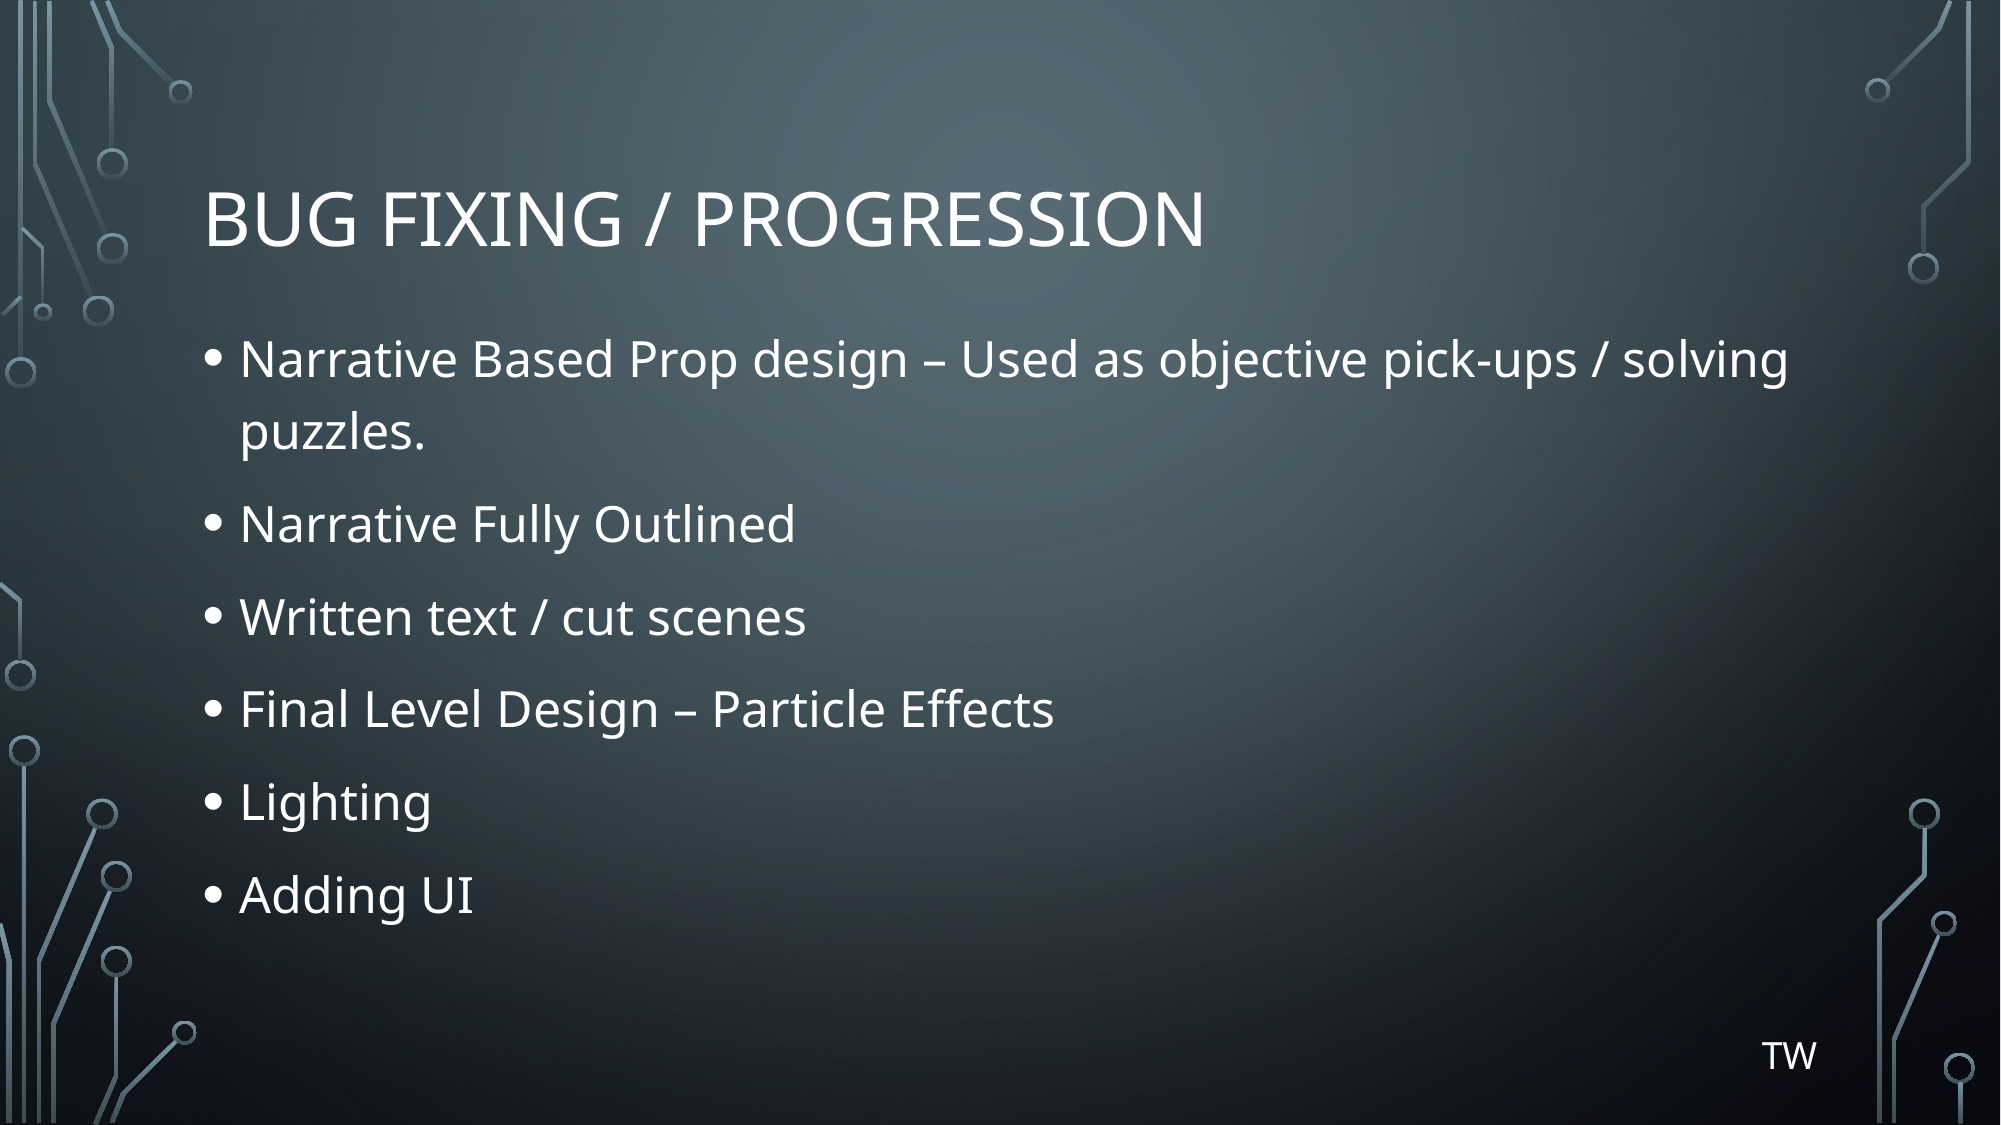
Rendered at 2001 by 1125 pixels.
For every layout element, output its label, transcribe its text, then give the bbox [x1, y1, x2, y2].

title Bug fixing / Progression [187, 101, 1813, 307]
list Narrative Based Prop design – Used as objective pick-ups / solving puzzles. Narrative Fully Outlined Written text / cut scenes Final Level Design – Particle Effects Lighting Adding UI [187, 307, 1813, 1029]
text_box TW [1747, 1024, 1833, 1085]
